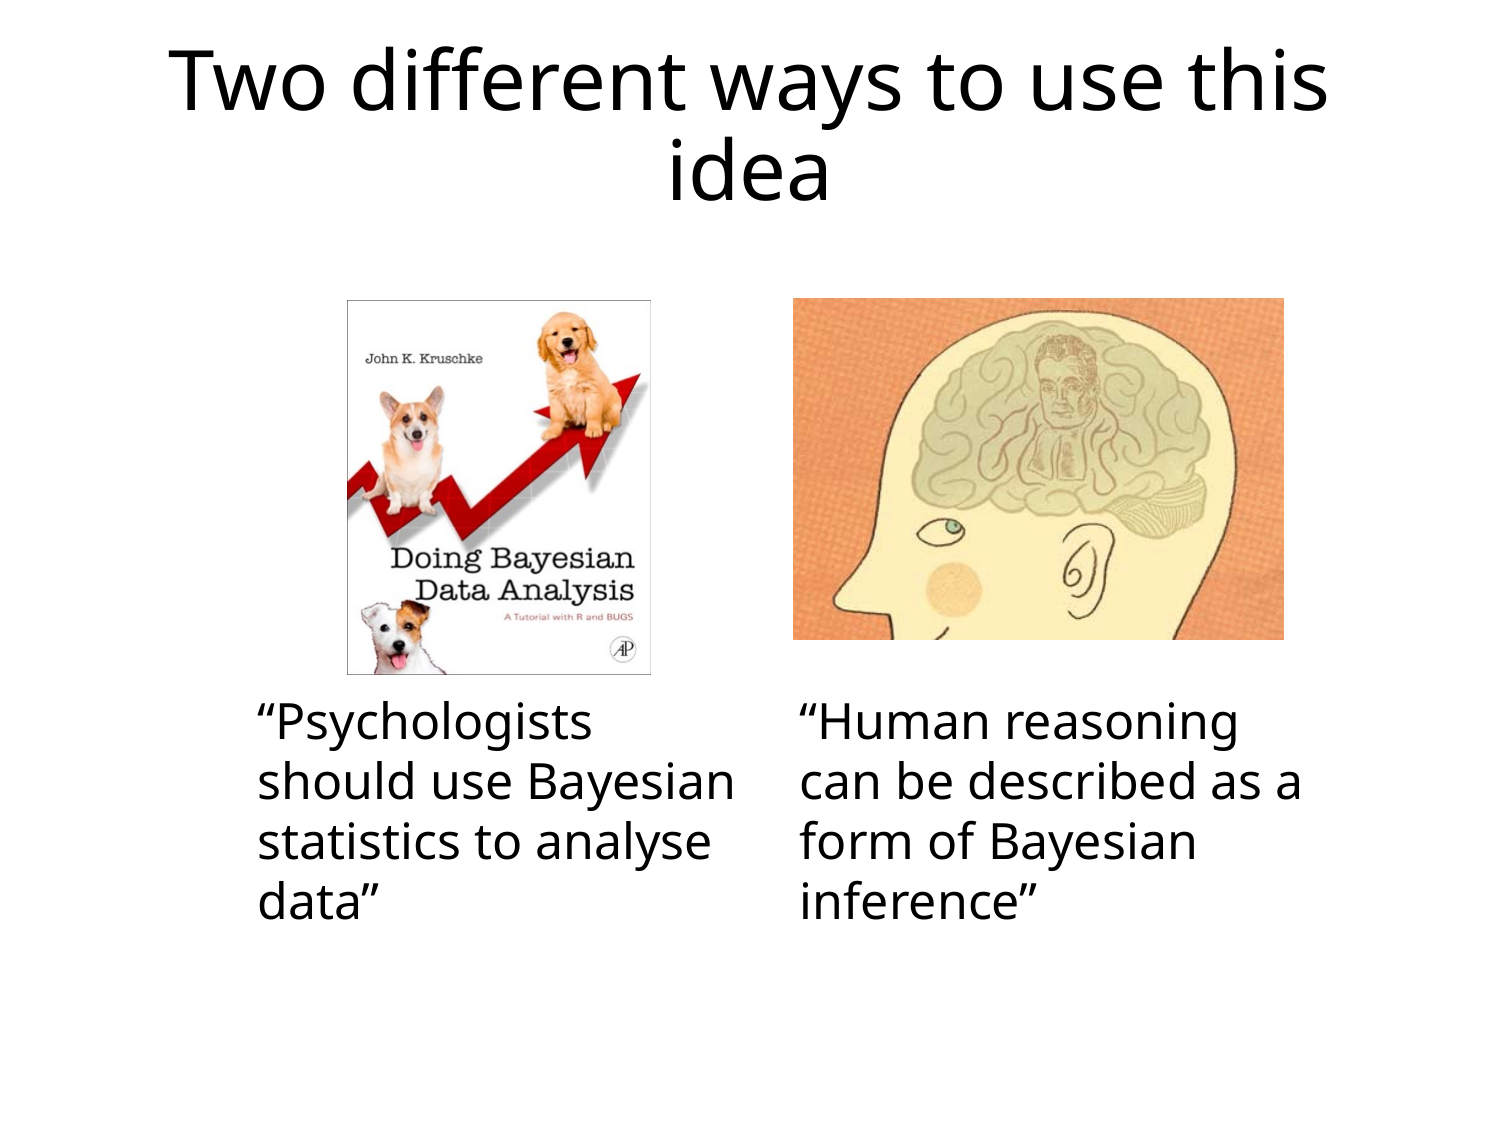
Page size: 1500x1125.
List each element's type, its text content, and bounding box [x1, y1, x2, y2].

picture [347, 300, 651, 675]
title Two different ways to use this idea [103, 59, 1397, 198]
text_box “Human reasoning can be described as a form of Bayesian inference” [793, 683, 1319, 936]
picture [793, 298, 1284, 640]
text_box “Psychologists should use Bayesian statistics to analyse data” [251, 683, 746, 936]
